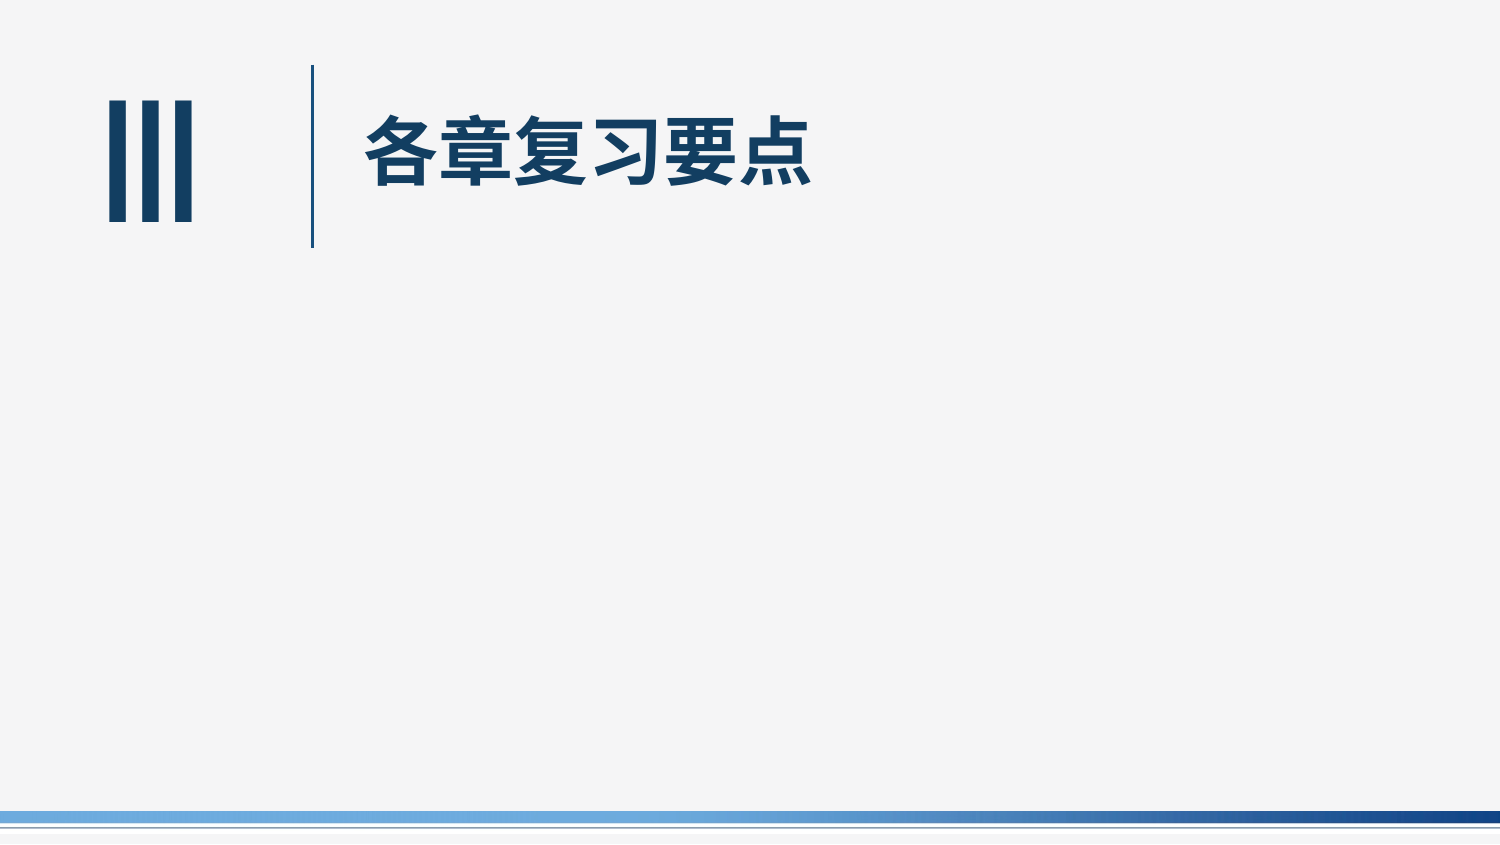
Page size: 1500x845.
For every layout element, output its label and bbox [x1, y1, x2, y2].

picture [0, 811, 1500, 834]
text_box [82, 61, 832, 251]
